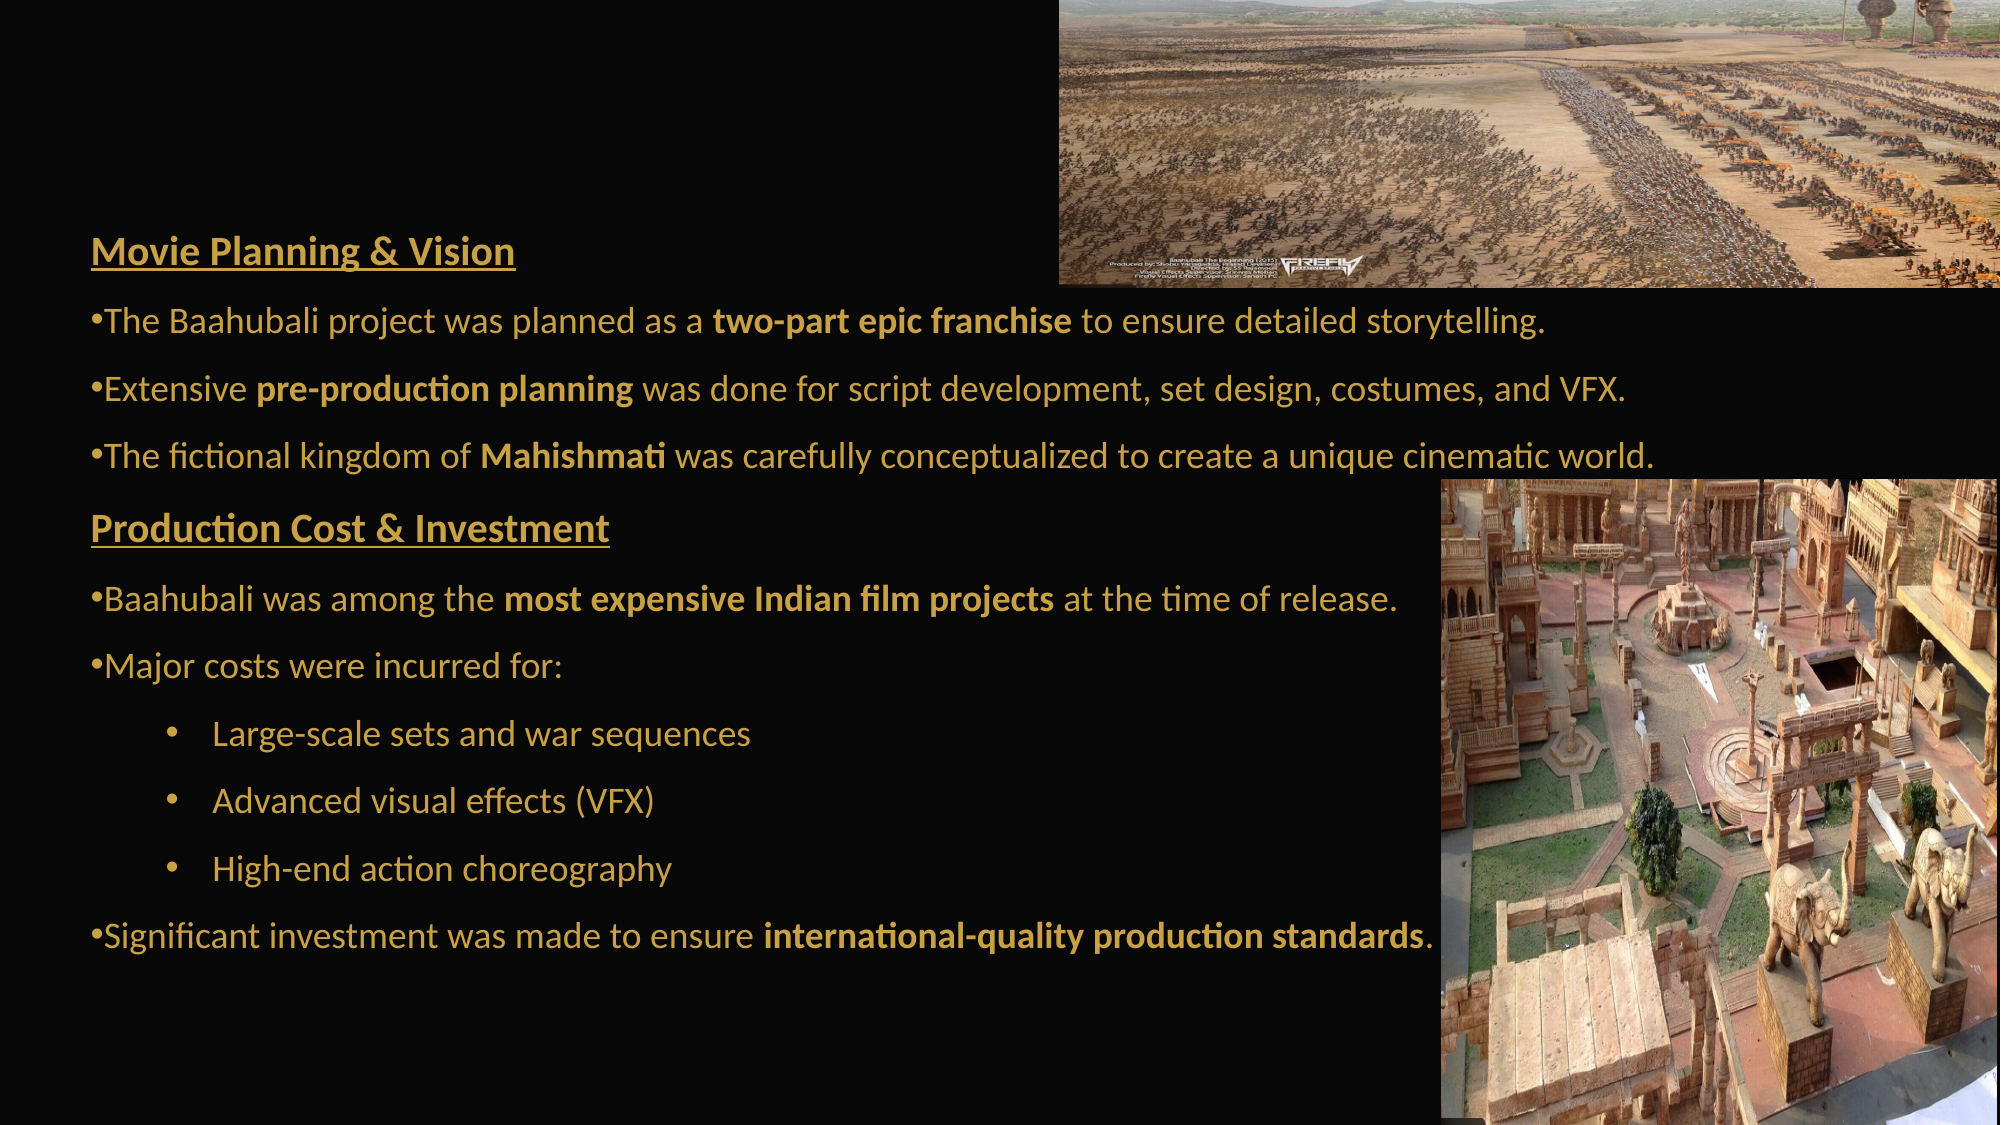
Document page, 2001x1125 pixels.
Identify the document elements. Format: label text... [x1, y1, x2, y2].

picture [1059, 0, 2000, 288]
picture [1441, 478, 1997, 1125]
text_box Movie Planning & Vision The Baahubali project was planned as a two-part epic franchise to ensure detailed storytelling. Extensive pre-production planning was done for script development, set design, costumes, and VFX. The fictional kingdom of Mahishmati was carefully conceptualized to create a unique cinematic world. Production Cost & Investment Baahubali was among the most expensive Indian film projects at the time of release. Major costs were incurred for: Large-scale sets and war sequences Advanced visual effects (VFX) High-end action choreography Significant investment was made to ensure international-quality production standards. [75, 191, 1797, 964]
